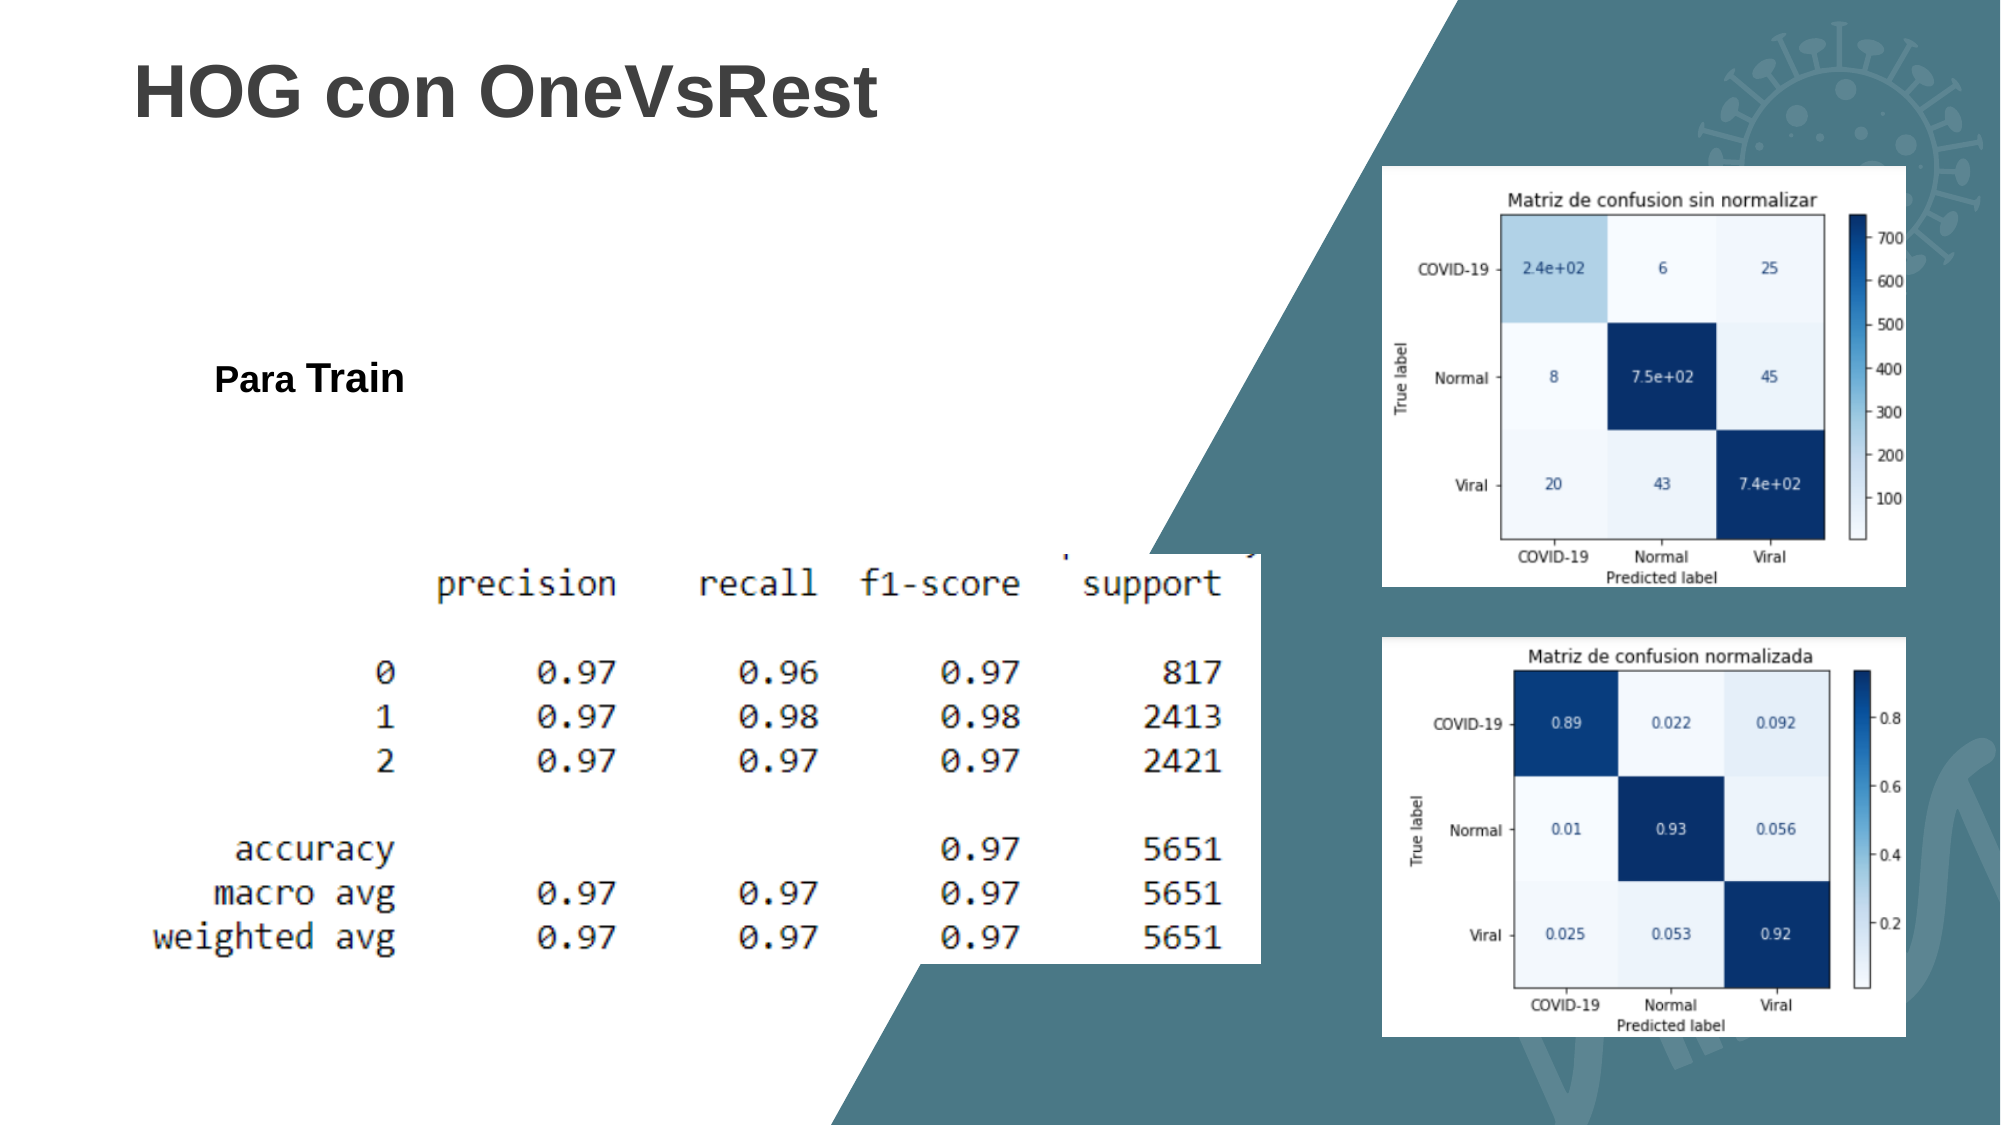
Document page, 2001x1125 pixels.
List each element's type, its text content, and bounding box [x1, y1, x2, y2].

picture [118, 554, 1261, 964]
text_box Para Train [199, 343, 598, 409]
picture [1382, 637, 1906, 1037]
picture [1382, 165, 1906, 587]
text_box HOG con OneVsRest [118, 34, 1311, 140]
